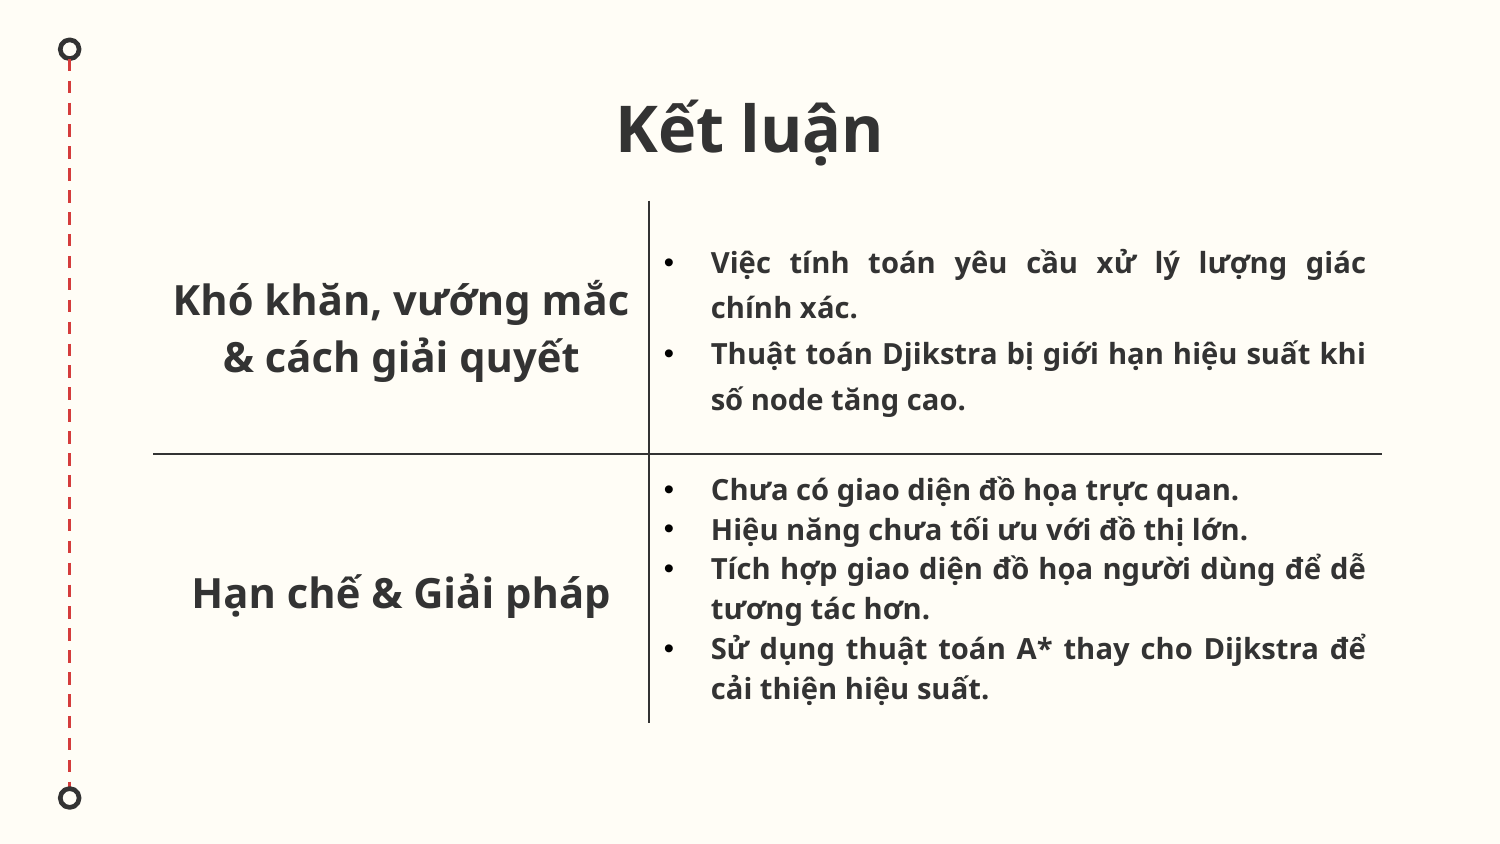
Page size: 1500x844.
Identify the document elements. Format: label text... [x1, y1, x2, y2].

table_header Việc tính toán yêu cầu xử lý lượng giác chính xác. Thuật toán Djikstra bị giới hạn hiệu suất khi số node tăng cao. [650, 201, 1382, 453]
table_cell Hạn chế & Giải pháp [153, 455, 648, 723]
title Kết luận [118, 72, 1382, 167]
table_cell Chưa có giao diện đồ họa trực quan. Hiệu năng chưa tối ưu với đồ thị lớn. Tích hợp giao diện đồ họa người dùng để dễ tương tác hơn. Sử dụng thuật toán A* thay cho Dijkstra để cải thiện hiệu suất. [650, 455, 1382, 723]
table_header Khó khăn, vướng mắc & cách giải quyết [153, 201, 648, 453]
